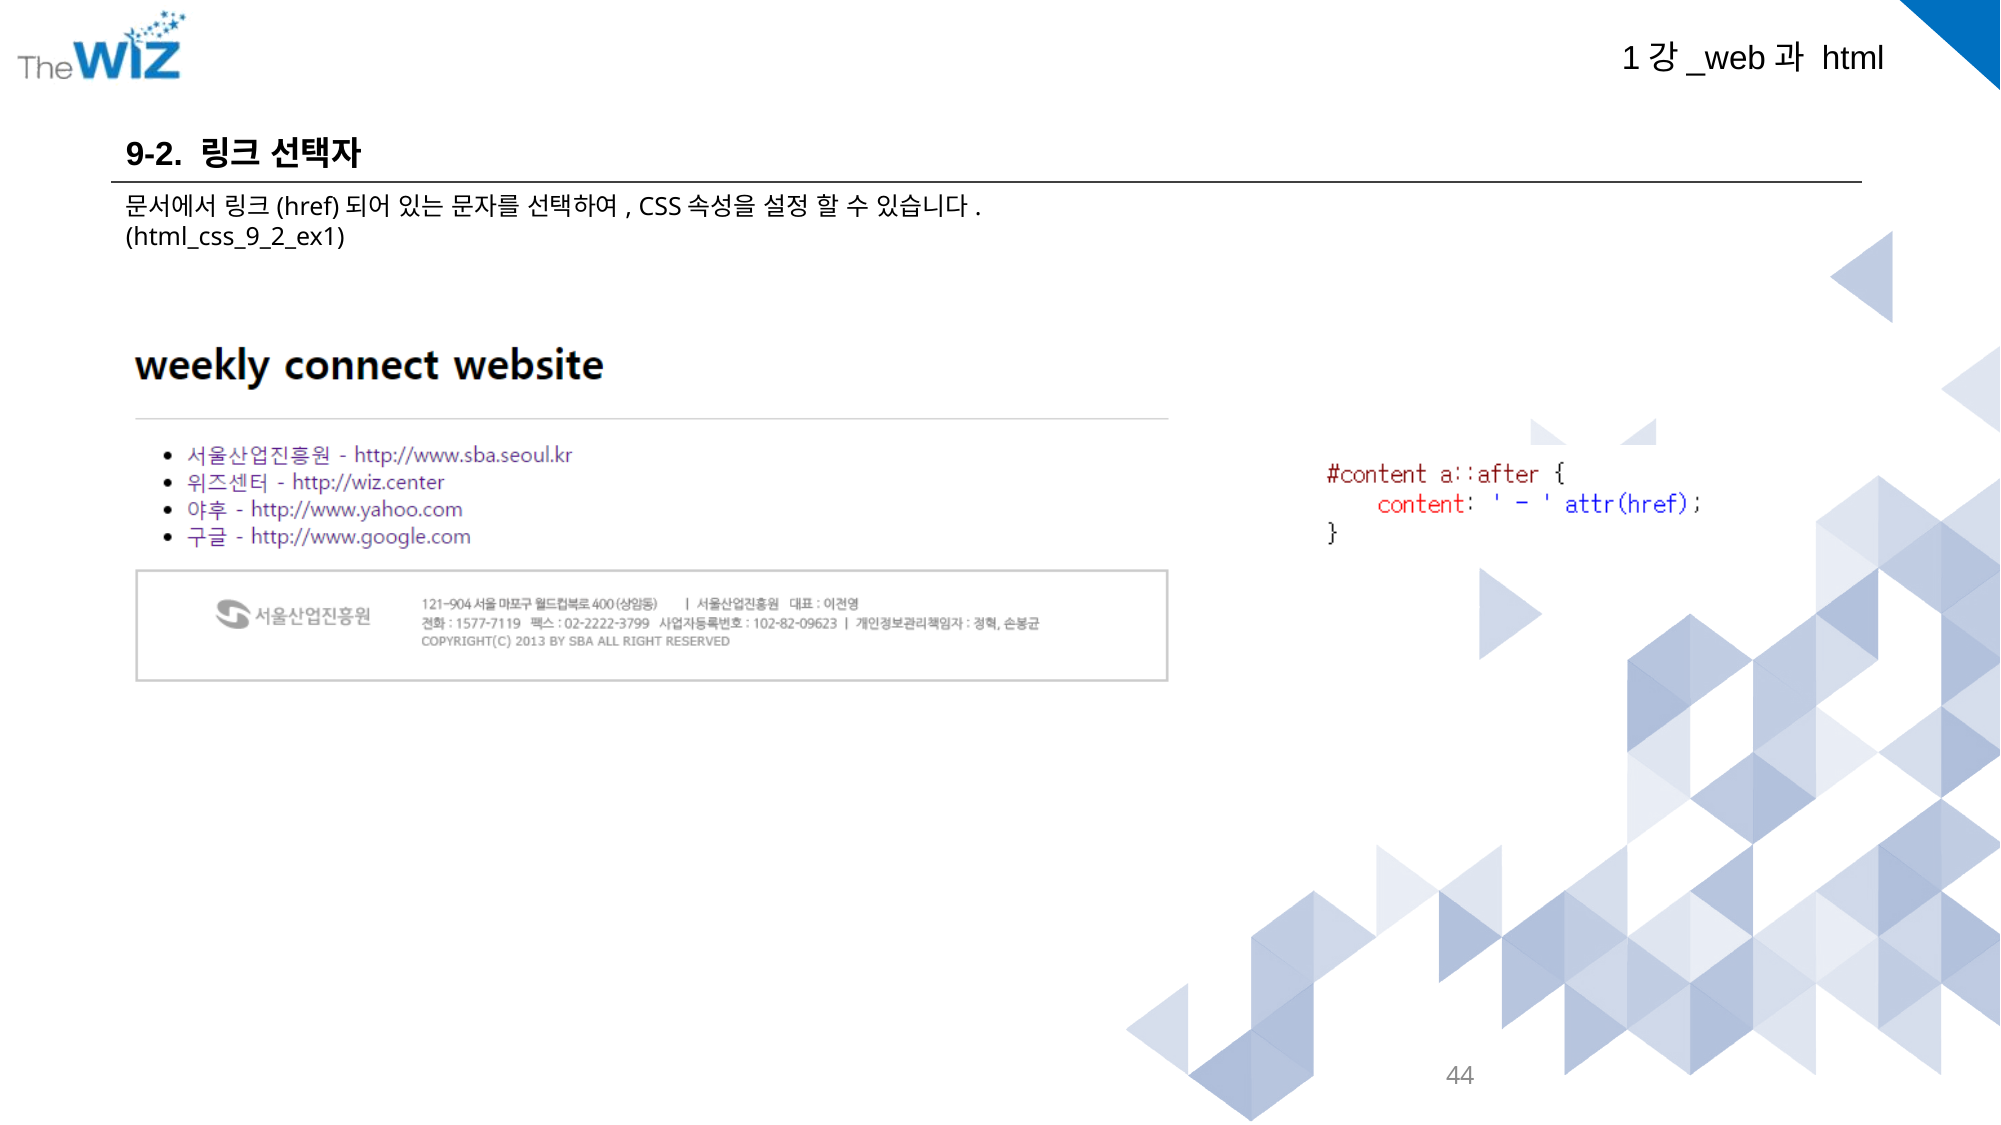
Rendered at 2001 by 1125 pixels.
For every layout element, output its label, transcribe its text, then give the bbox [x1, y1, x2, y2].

picture [0, 0, 215, 90]
text_box 문서에서 링크(href)되어 있는 문자를 선택하여, CSS속성을 설정 할 수 있습니다. (html_css_9_2_ex1) [111, 183, 1863, 258]
slide_number 44 [1039, 1046, 1490, 1107]
picture [1304, 445, 1750, 562]
picture [110, 342, 1179, 691]
text_box 9-2. 링크 선택자 [111, 124, 1863, 180]
